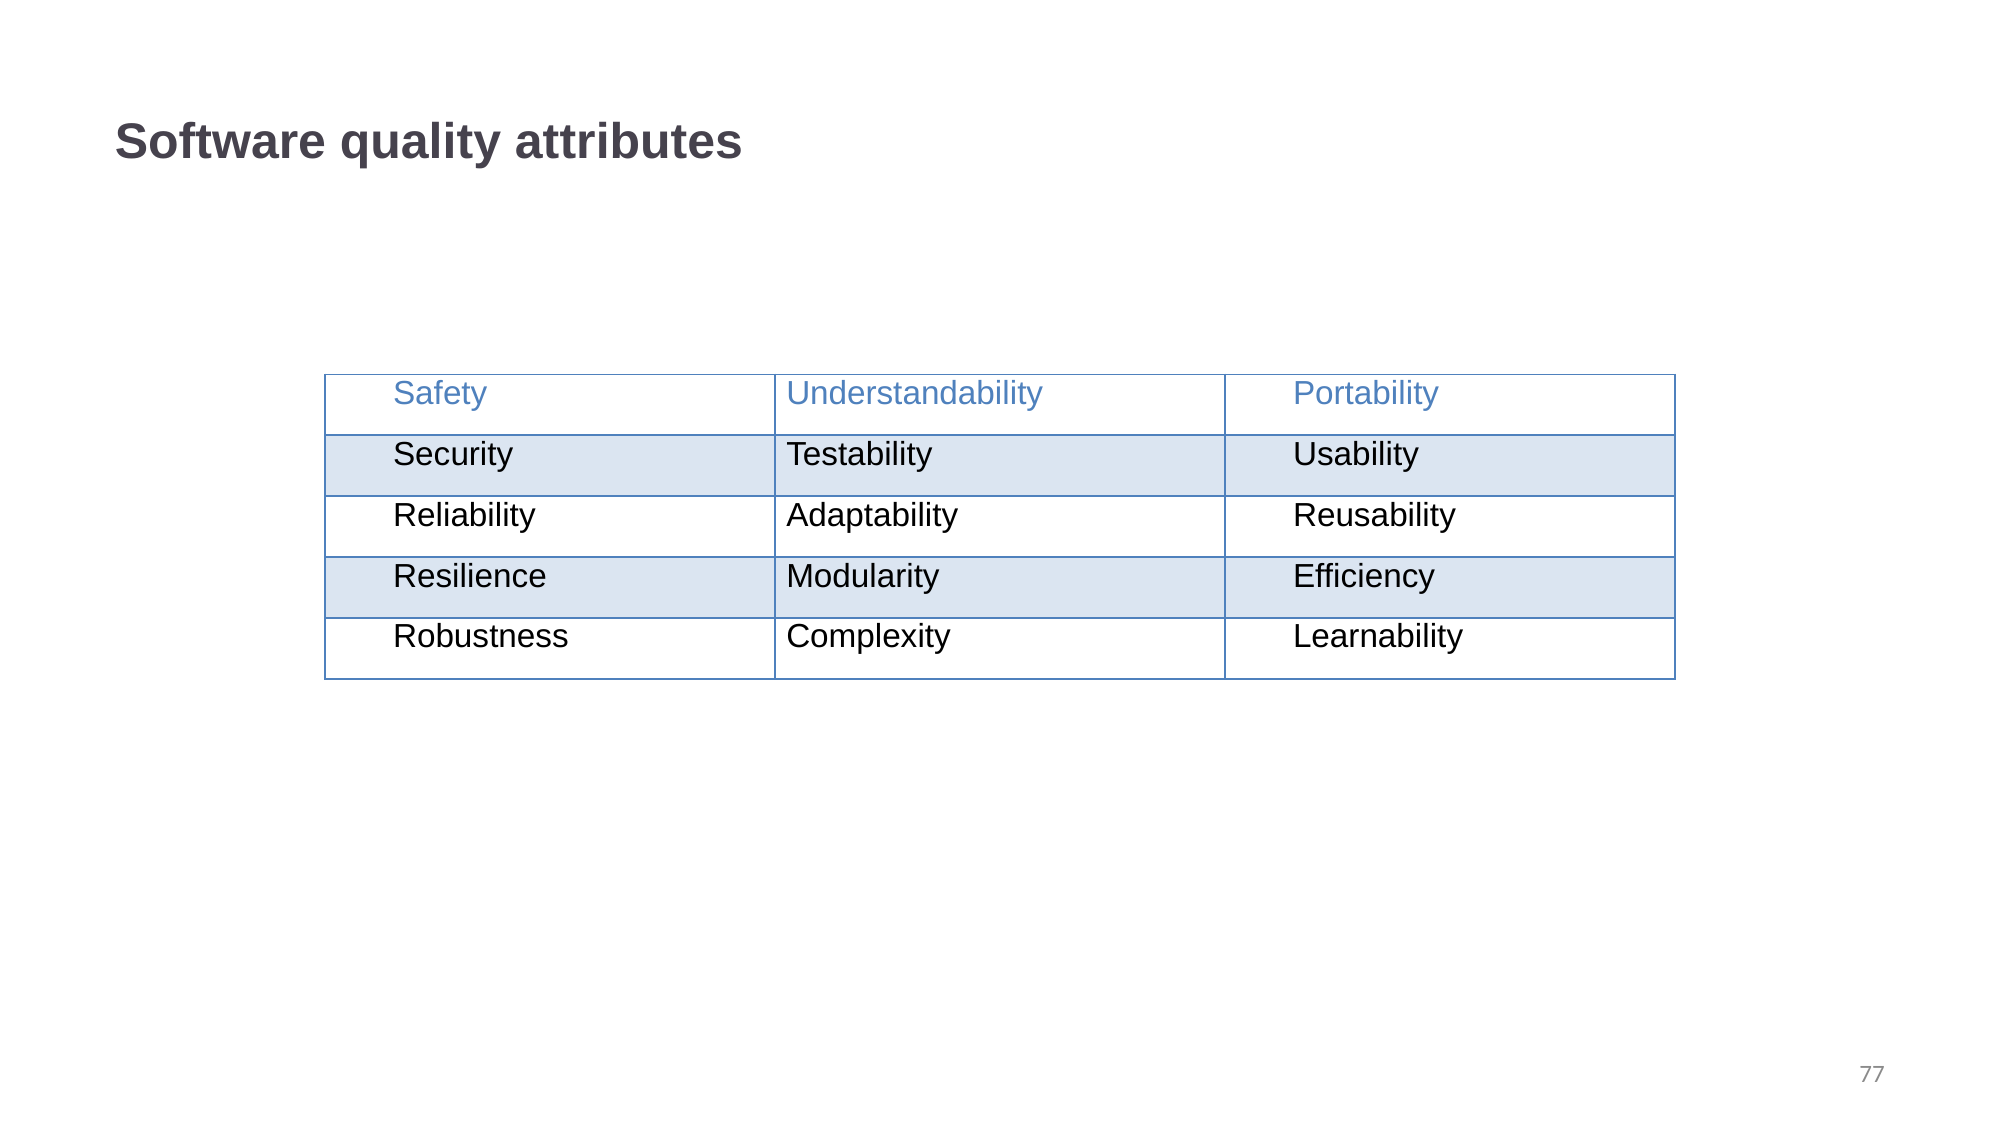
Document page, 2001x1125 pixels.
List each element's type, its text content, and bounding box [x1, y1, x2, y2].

table_cell Efficiency [1226, 558, 1674, 617]
table_cell Robustness [326, 619, 774, 678]
table_cell Learnability [1226, 619, 1674, 678]
table_header Safety [326, 375, 774, 434]
table_header Portability [1226, 375, 1674, 434]
table_header Understandability [776, 375, 1224, 434]
table_cell Adaptability [776, 497, 1224, 556]
table_cell Reliability [326, 497, 774, 556]
table_cell Testability [776, 436, 1224, 495]
table_cell Modularity [776, 558, 1224, 617]
title Software quality attributes [99, 44, 1696, 233]
table_cell Complexity [776, 619, 1224, 678]
table_cell Resilience [326, 558, 774, 617]
table_cell Usability [1226, 436, 1674, 495]
table_cell Security [326, 436, 774, 495]
slide_number 77 [1433, 1042, 1900, 1103]
table_cell Reusability [1226, 497, 1674, 556]
